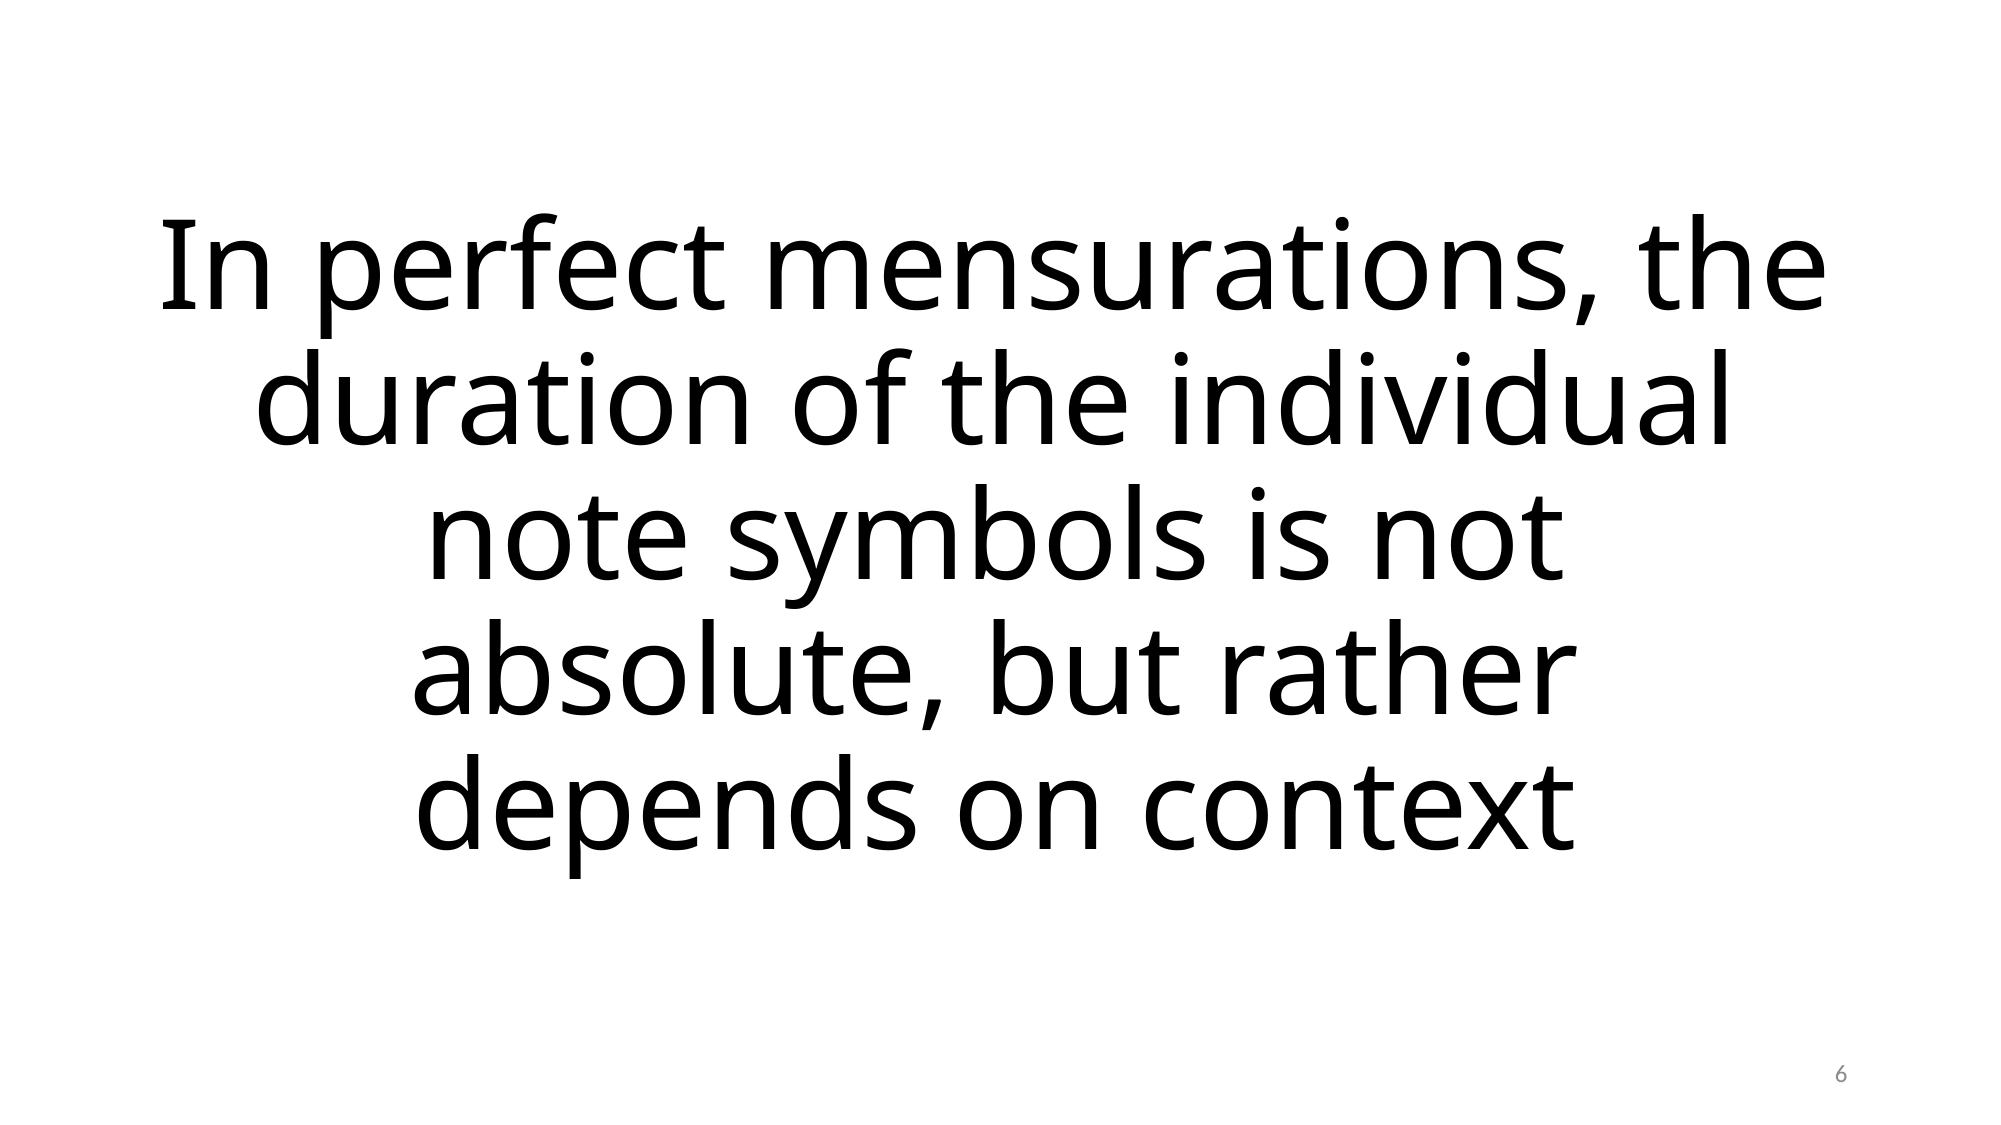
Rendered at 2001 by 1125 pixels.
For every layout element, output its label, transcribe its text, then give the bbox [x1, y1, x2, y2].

title In perfect mensurations, the duration of the individual note symbols is not absolute, but rather depends on context [132, 162, 1858, 917]
slide_number 6 [1412, 1042, 1863, 1103]
